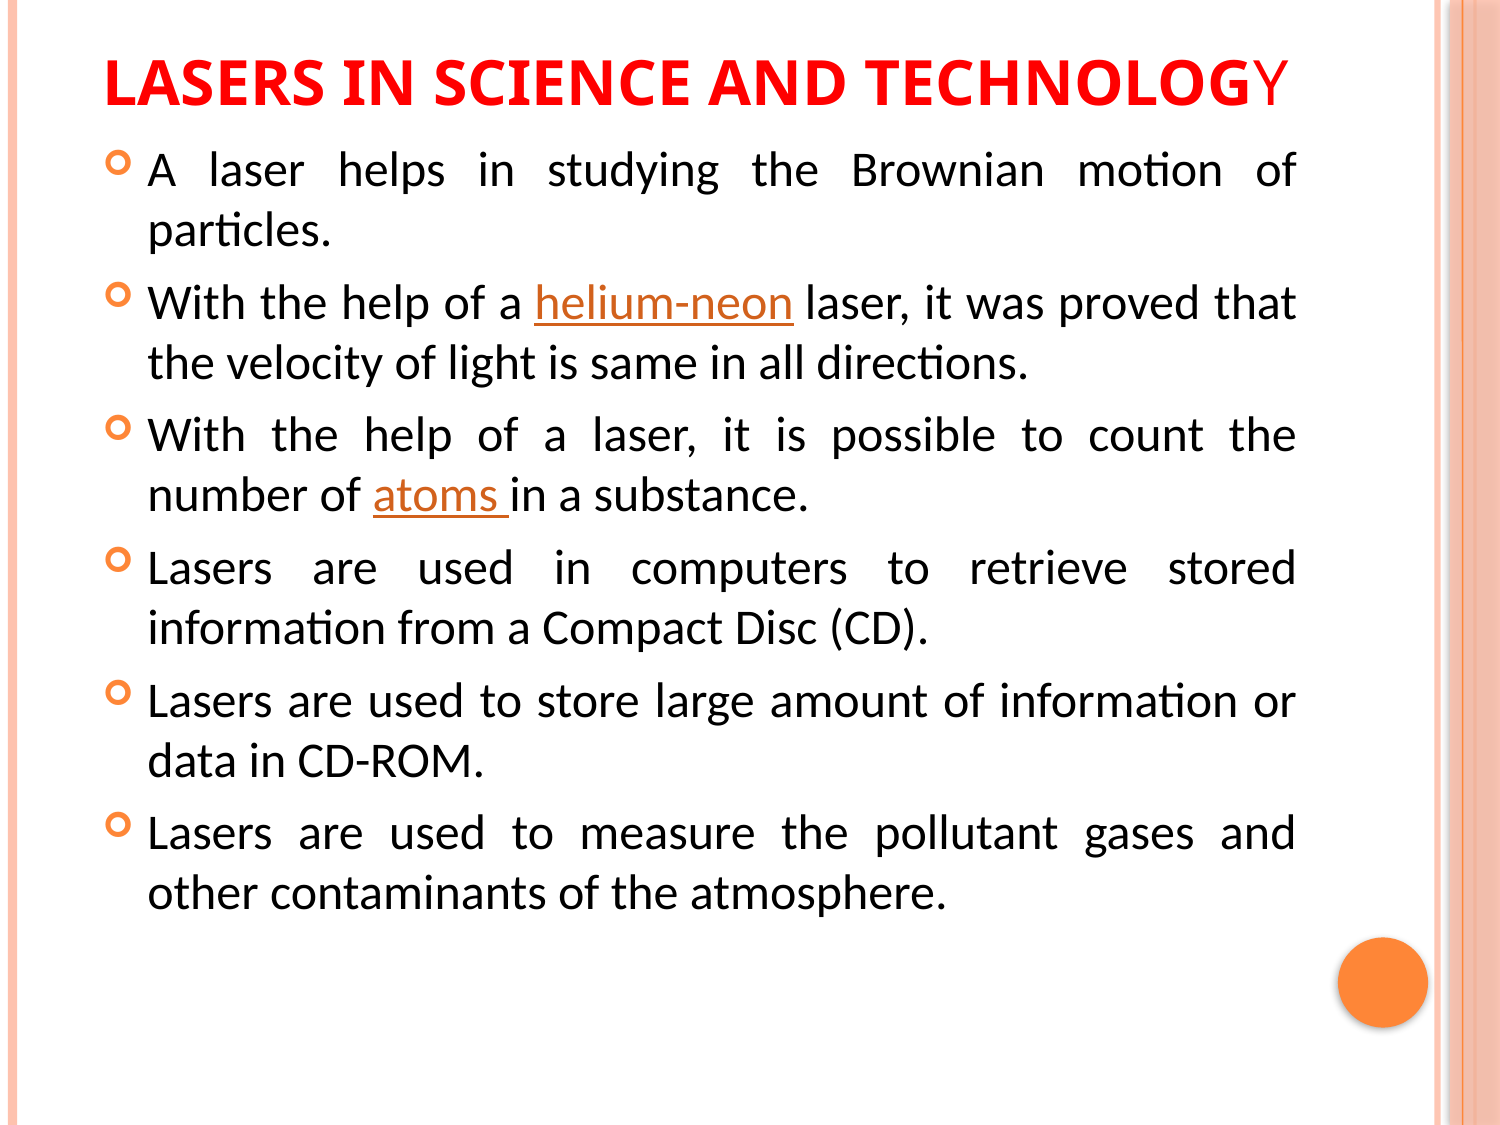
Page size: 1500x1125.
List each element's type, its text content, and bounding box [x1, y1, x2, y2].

title Lasers in Science and Technology [87, 0, 1313, 125]
list A laser helps in studying the Brownian motion of particles. With the help of a helium-neon laser, it was proved that the velocity of light is same in all directions. With the help of a laser, it is possible to count the number of atoms in a substance. Lasers are used in computers to retrieve stored information from a Compact Disc (CD). Lasers are used to store large amount of information or data in CD-ROM. Lasers are used to measure the pollutant gases and other contaminants of the atmosphere. [87, 129, 1313, 929]
